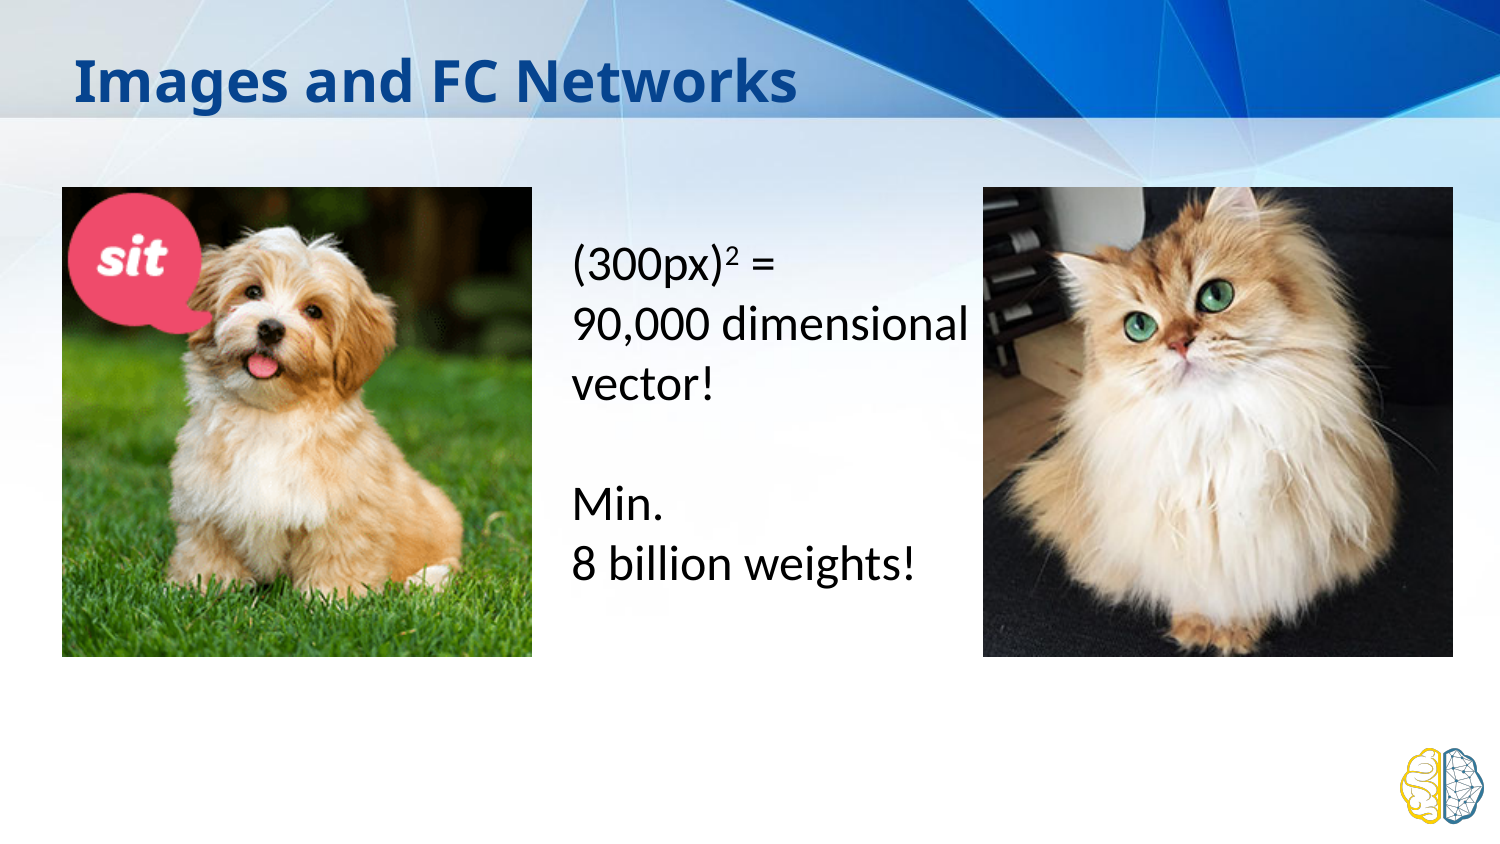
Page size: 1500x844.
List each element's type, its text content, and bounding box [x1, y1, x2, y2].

picture [0, 0, 1500, 844]
text_box (300px)2 = 90,000 dimensional vector! Min. 8 billion weights! [560, 224, 979, 660]
title Images and FC Networks [62, 48, 1357, 110]
